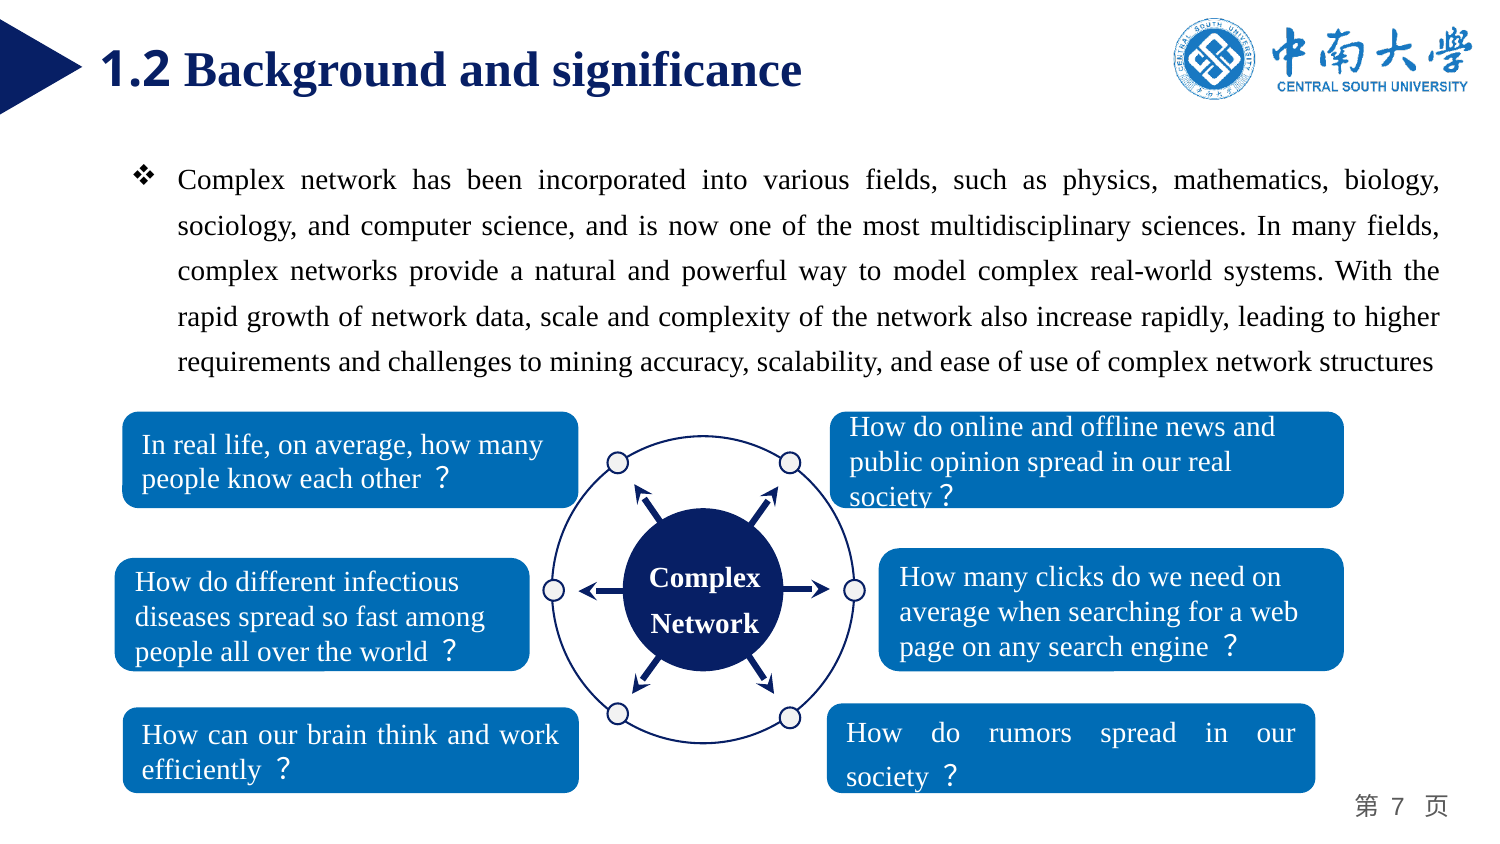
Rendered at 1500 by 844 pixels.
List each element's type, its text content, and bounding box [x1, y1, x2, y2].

text_box How do online and offline news and public opinion spread in our real society？ [828, 410, 1346, 510]
text_box Complex network has been incorporated into various fields, such as physics, mathematics, biology, sociology, and computer science, and is now one of the most multidisciplinary sciences. In many fields, complex networks provide a natural and powerful way to model complex real-world systems. With the rapid growth of network data, scale and complexity of the network also increase rapidly, leading to higher requirements and challenges to mining accuracy, scalability, and ease of use of complex network structures [115, 142, 1457, 385]
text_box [543, 436, 865, 744]
text_box In real life, on average, how many people know each other ？ [121, 410, 580, 510]
picture [1162, 11, 1486, 106]
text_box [622, 508, 784, 672]
text_box How do different infectious diseases spread so fast among people all over the world ？ [113, 556, 531, 673]
text_box [0, 19, 83, 115]
text_box How do rumors spread in our society ？ [825, 702, 1317, 795]
text_box How many clicks do we need on average when searching for a web page on any search engine ？ [877, 547, 1346, 673]
text_box 1.2 Background and significance [84, 29, 818, 175]
text_box How can our brain think and work efficiently ？ [121, 706, 580, 795]
